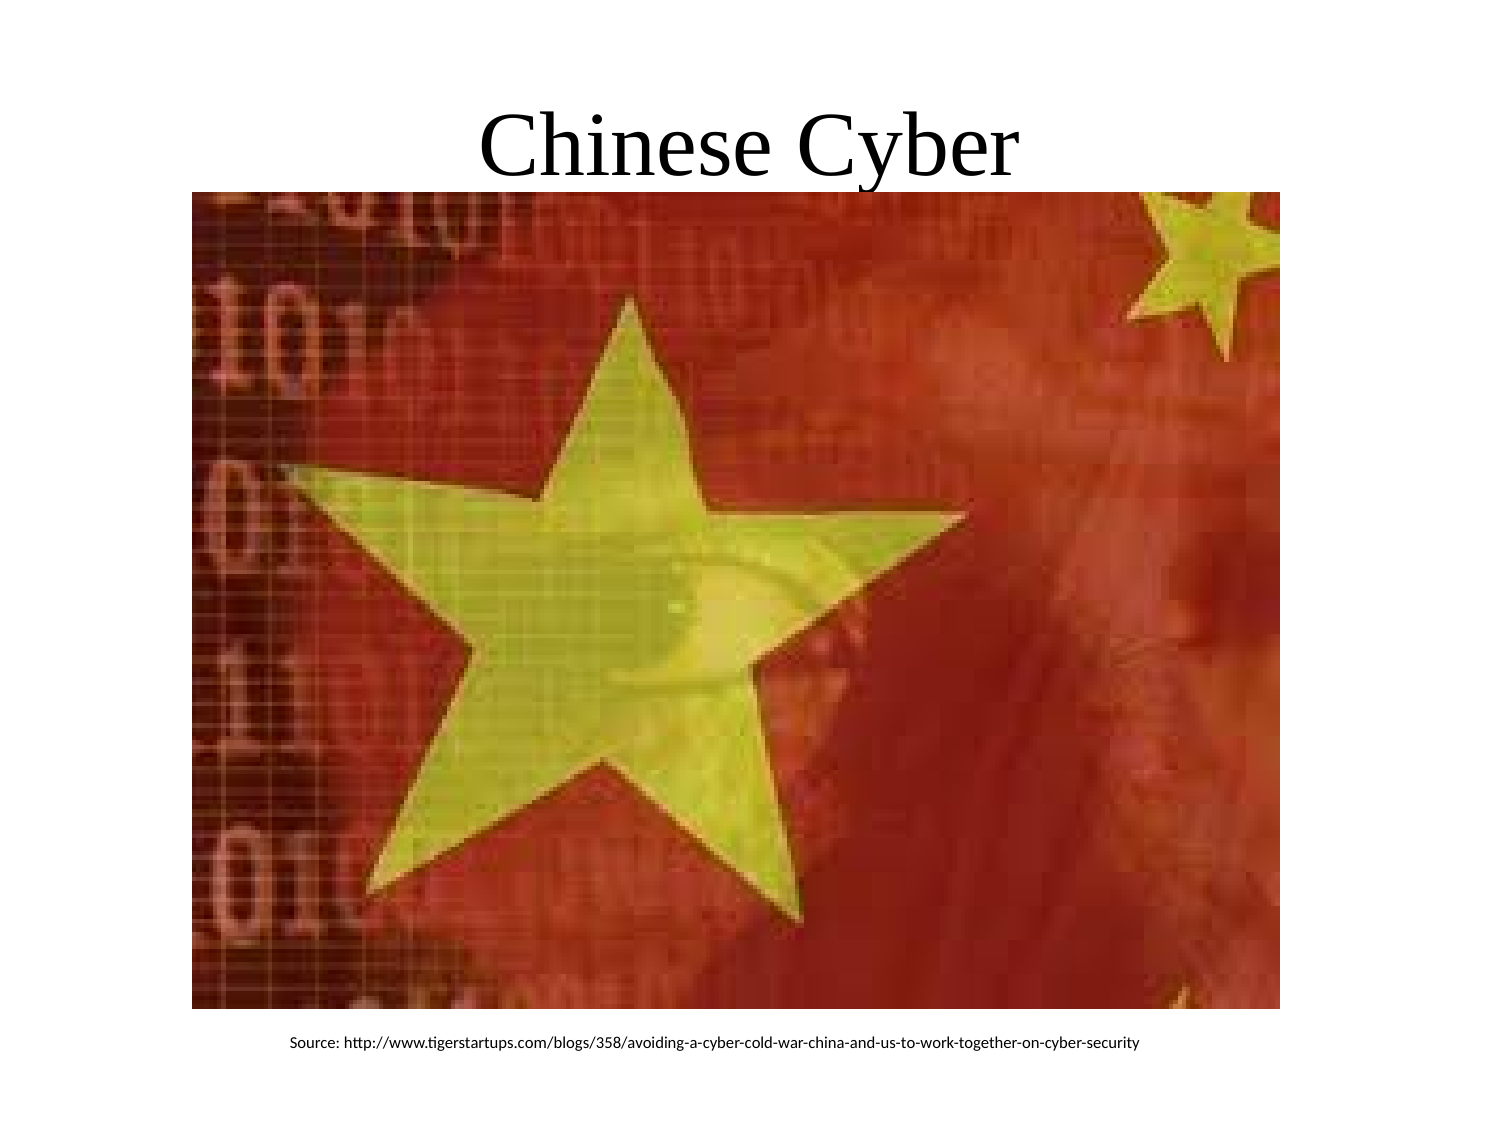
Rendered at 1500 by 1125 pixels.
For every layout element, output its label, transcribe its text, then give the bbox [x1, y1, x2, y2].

picture [191, 192, 1280, 1009]
text_box Source: http://www.tigerstartups.com/blogs/358/avoiding-a-cyber-cold-war-china-and-us-to-work-together-on-cyber-security [275, 1024, 1343, 1059]
title Chinese Cyber [75, 45, 1425, 233]
